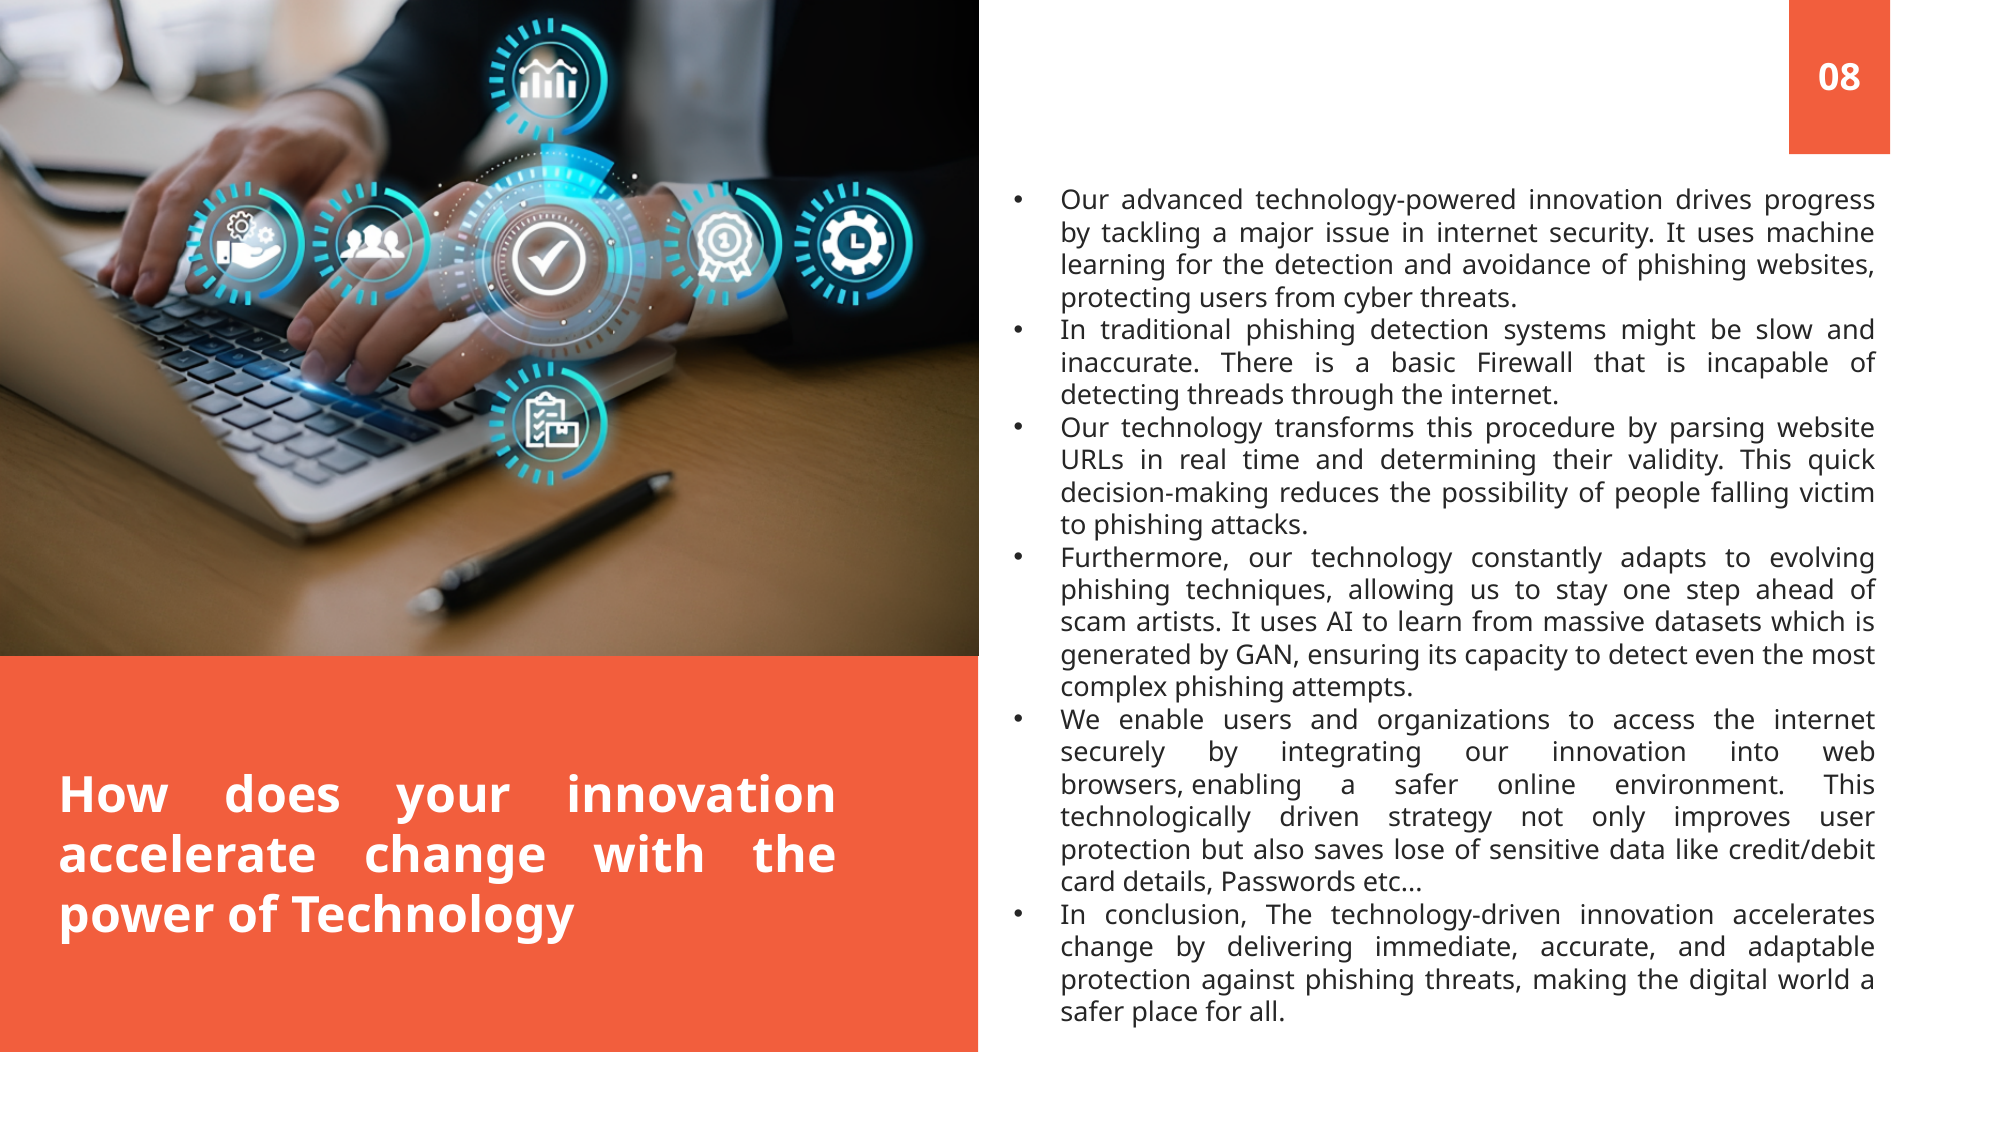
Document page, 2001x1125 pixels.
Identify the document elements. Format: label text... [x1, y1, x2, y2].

text_box [0, 656, 979, 1053]
text_box Our advanced technology-powered innovation drives progress by tackling a major issue in internet security. It uses machine learning for the detection and avoidance of phishing websites, protecting users from cyber threats. In traditional phishing detection systems might be slow and inaccurate. There is a basic Firewall that is incapable of detecting threads through the internet. Our technology transforms this procedure by parsing website URLs in real time and determining their validity. This quick decision-making reduces the possibility of people falling victim to phishing attacks. Furthermore, our technology constantly adapts to evolving phishing techniques, allowing us to stay one step ahead of scam artists. It uses AI to learn from massive datasets which is generated by GAN, ensuring its capacity to detect even the most complex phishing attempts. We enable users and organizations to access the internet securely by integrating our innovation into web browsers, enabling a safer online environment. This technologically driven strategy not only improves user protection but also saves lose of sensitive data like credit/debit card details, Passwords etc... In conclusion, The technology-driven innovation accelerates change by delivering immediate, accurate, and adaptable protection against phishing threats, making the digital world a safer place for all. [998, 175, 1890, 1035]
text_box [1789, 0, 1891, 155]
picture [0, 0, 979, 656]
text_box How does your innovation accelerate change with the power of Technology [43, 755, 852, 950]
